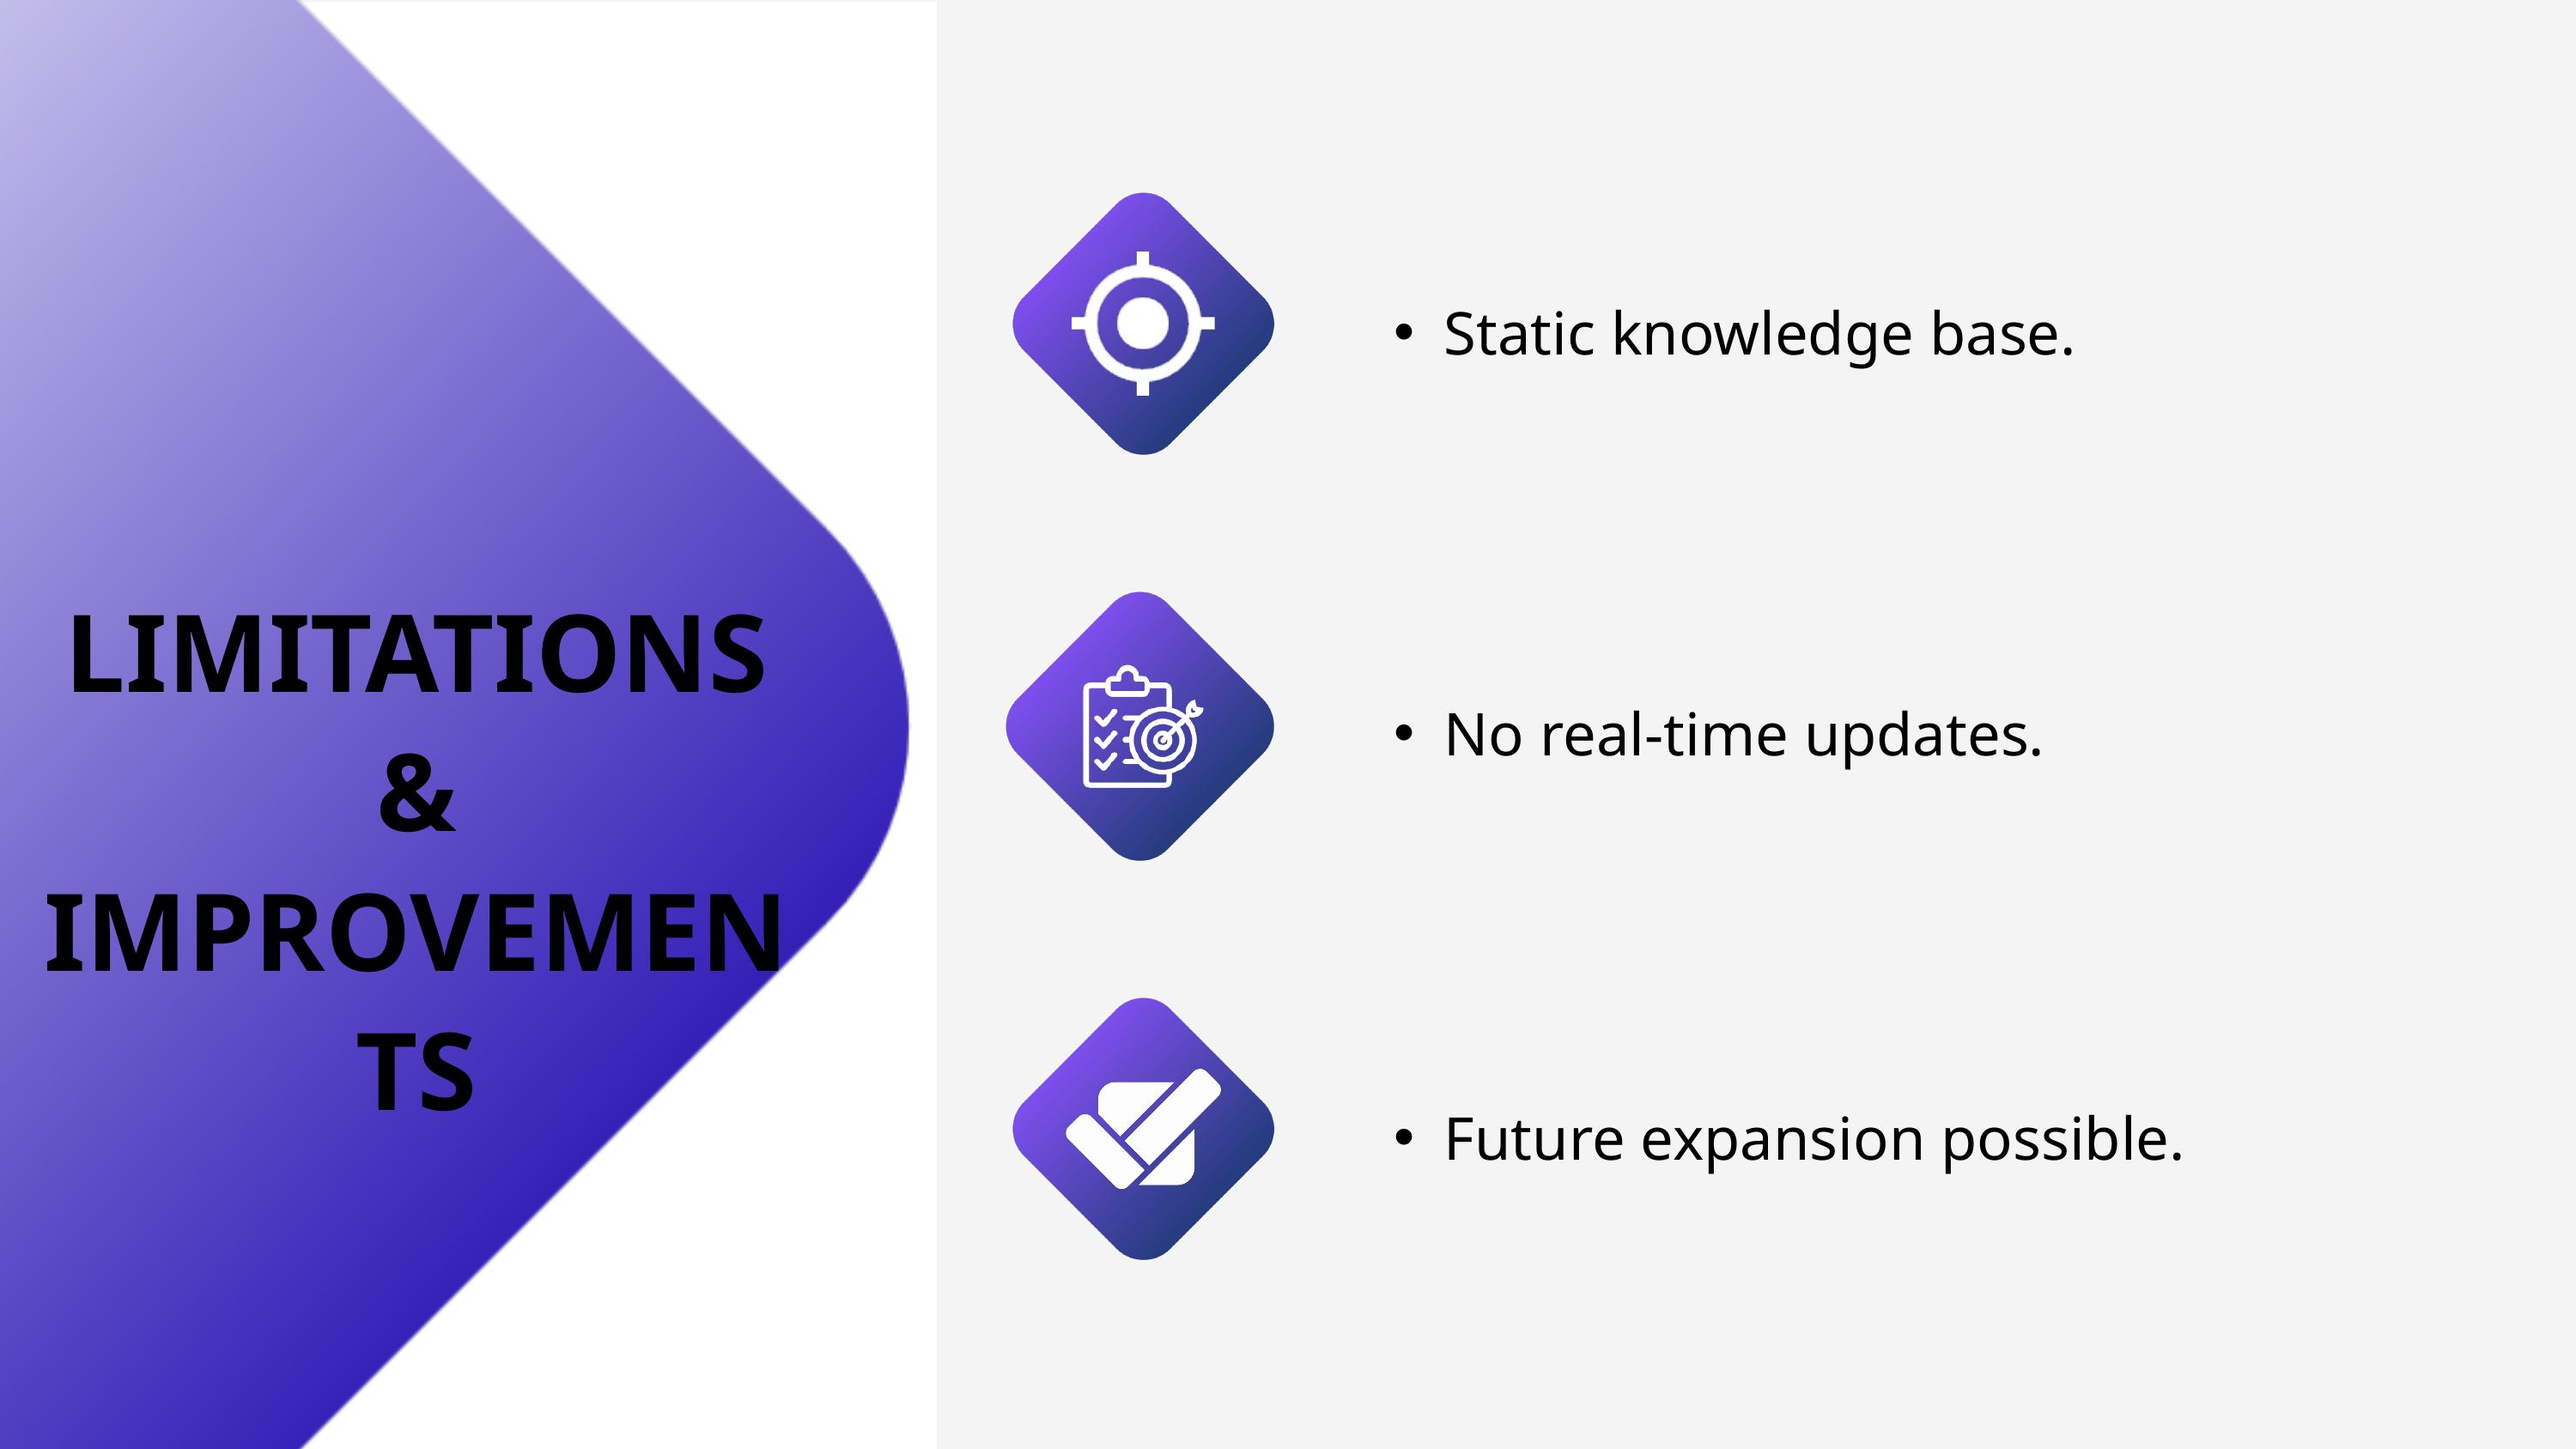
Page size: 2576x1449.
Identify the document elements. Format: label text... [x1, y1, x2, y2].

text_box [1009, 994, 1278, 1264]
text_box [1065, 1068, 1222, 1190]
text_box [0, 0, 937, 1449]
text_box [1083, 664, 1204, 789]
text_box [1002, 588, 1278, 864]
text_box [1072, 252, 1215, 396]
text_box Static knowledge base. [1343, 283, 2409, 367]
text_box [1009, 189, 1278, 458]
text_box Future expansion possible. [1343, 1089, 2488, 1173]
text_box LIMITATIONS & IMPROVEMENTS [21, 573, 812, 1132]
text_box No real-time updates. [1343, 684, 2409, 767]
